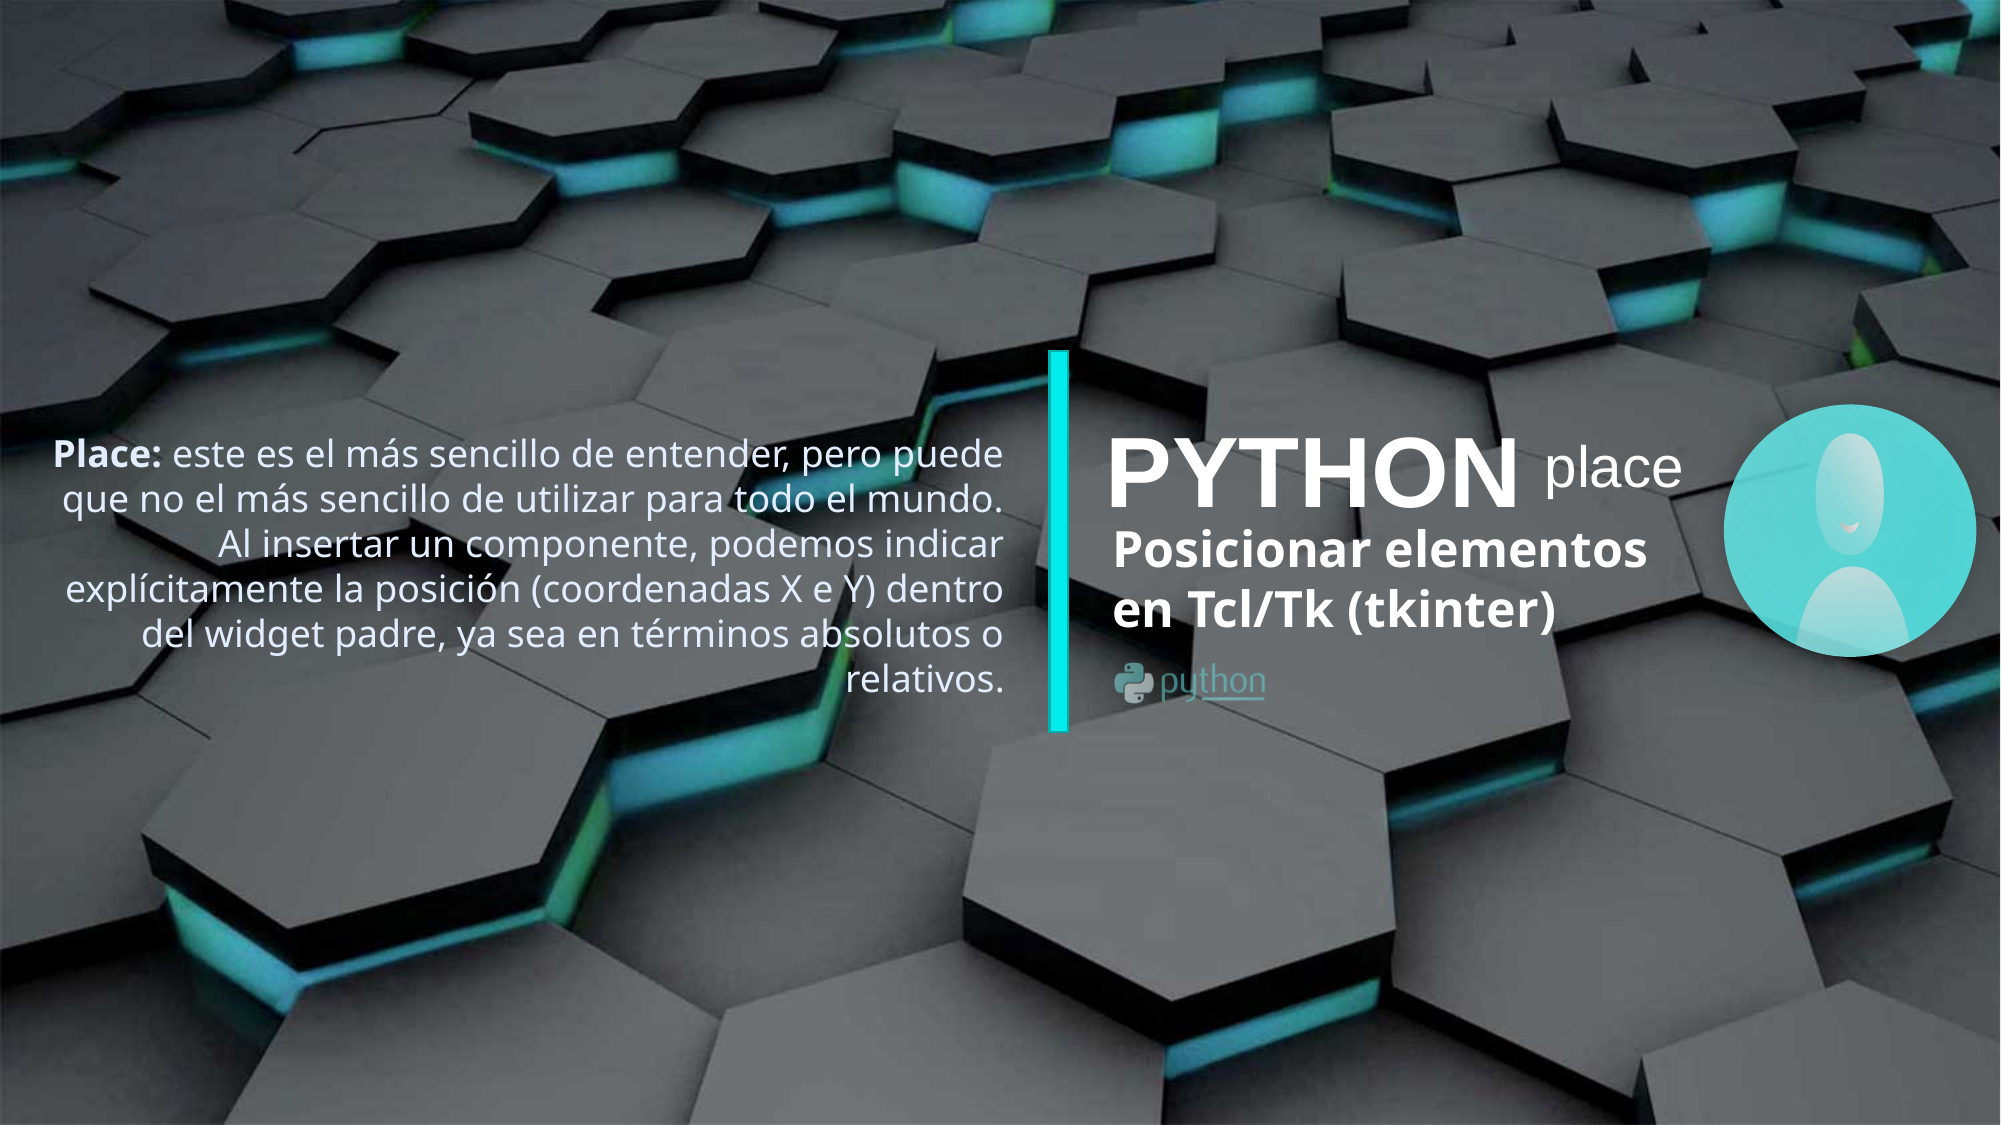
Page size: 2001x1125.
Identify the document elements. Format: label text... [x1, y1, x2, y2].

text_box PYTHON [1090, 400, 1677, 535]
picture [0, 0, 2001, 1125]
text_box [1048, 350, 1069, 733]
text_box Posicionar elementos en Tcl/Tk (tkinter) [1097, 509, 1683, 645]
text_box Place: este es el más sencillo de entender, pero puede que no el más sencillo de utilizar para todo el mundo. Al insertar un componente, podemos indicar explícitamente la posición (coordenadas X e Y) dentro del widget padre, ya sea en términos absolutos o relativos. [36, 422, 1020, 708]
text_box place [1513, 421, 1700, 507]
